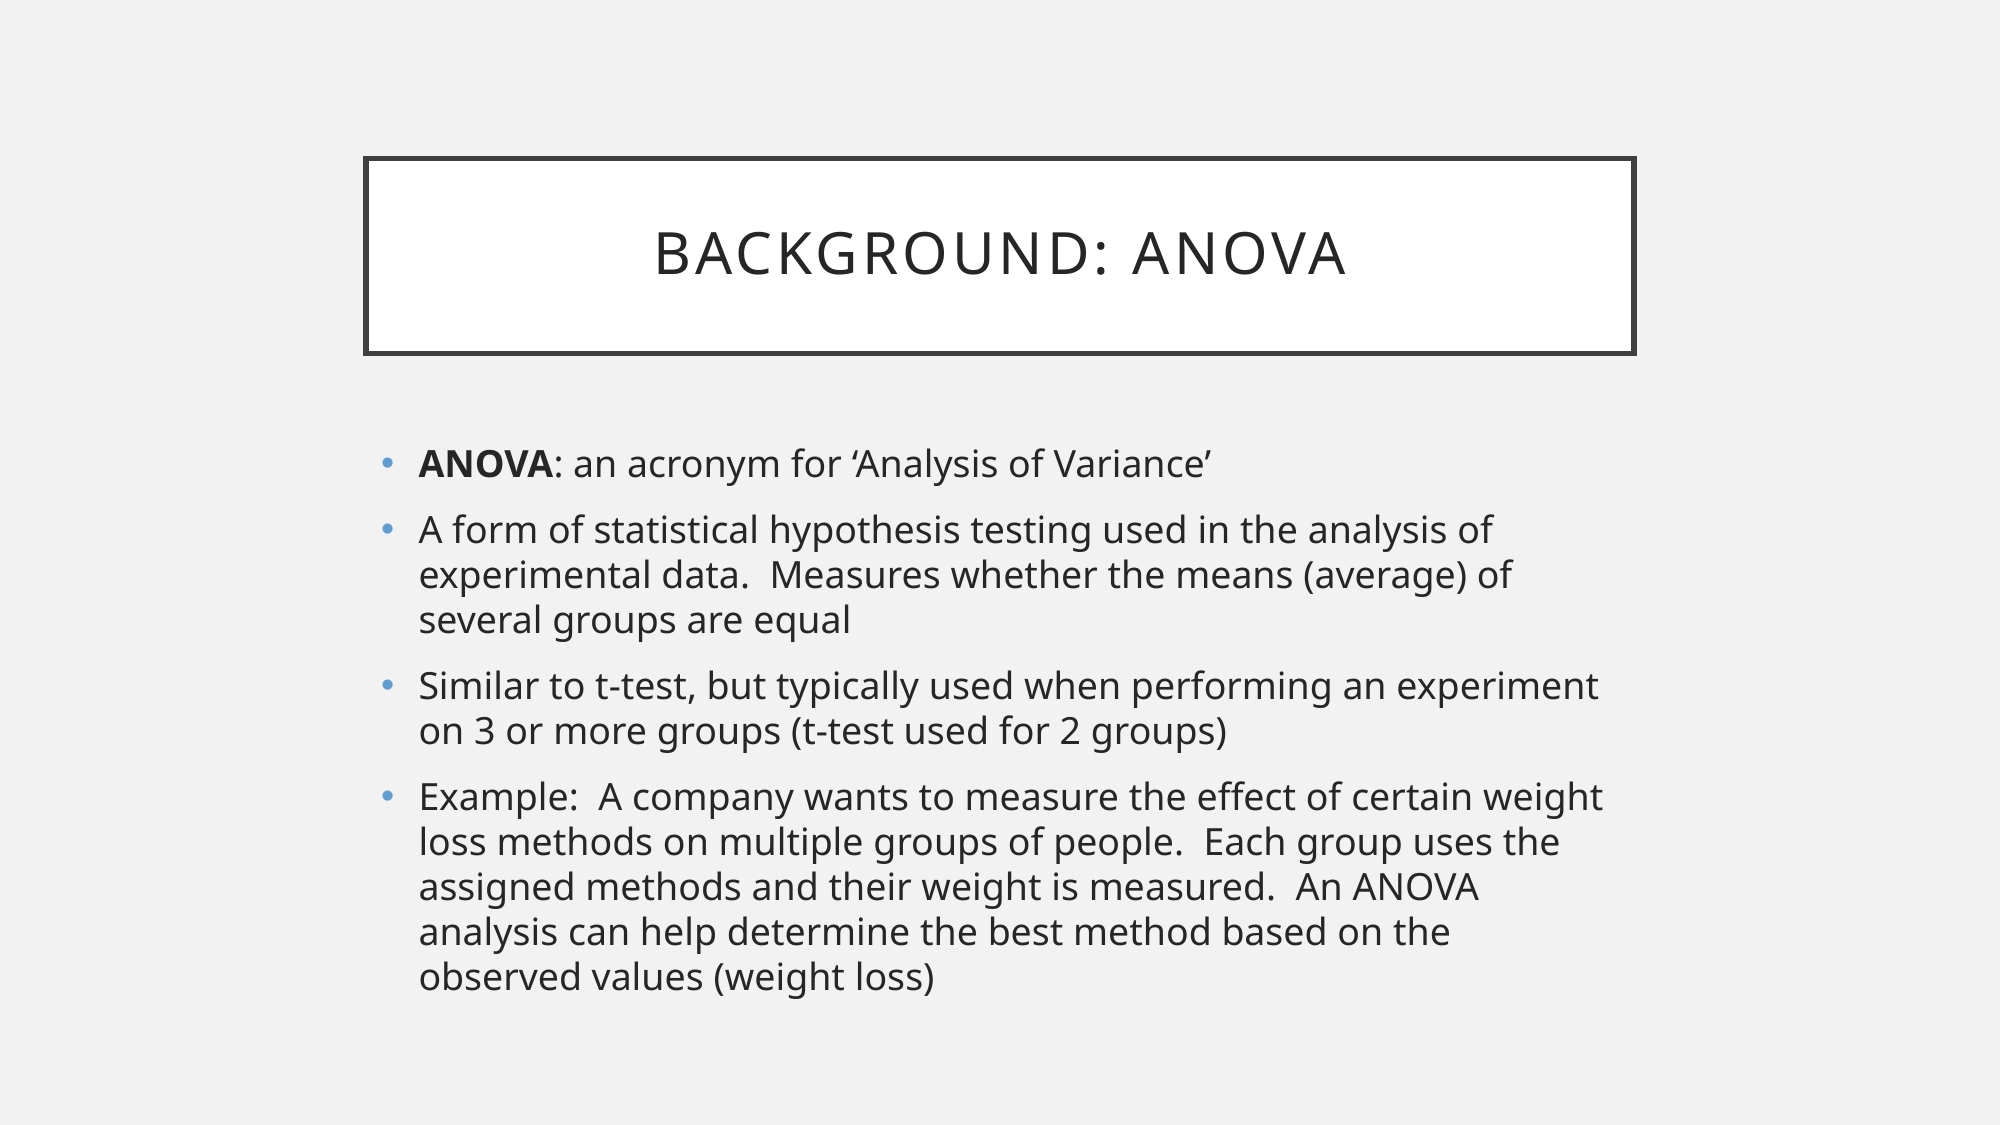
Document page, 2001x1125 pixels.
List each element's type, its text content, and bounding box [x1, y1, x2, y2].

title Background: ANOVA [363, 156, 1637, 356]
list ANOVA: an acronym for ‘Analysis of Variance’ A form of statistical hypothesis testing used in the analysis of experimental data. Measures whether the means (average) of several groups are equal Similar to t-test, but typically used when performing an experiment on 3 or more groups (t-test used for 2 groups) Example: A company wants to measure the effect of certain weight loss methods on multiple groups of people. Each group uses the assigned methods and their weight is measured. An ANOVA analysis can help determine the best method based on the observed values (weight loss) [366, 432, 1634, 942]
